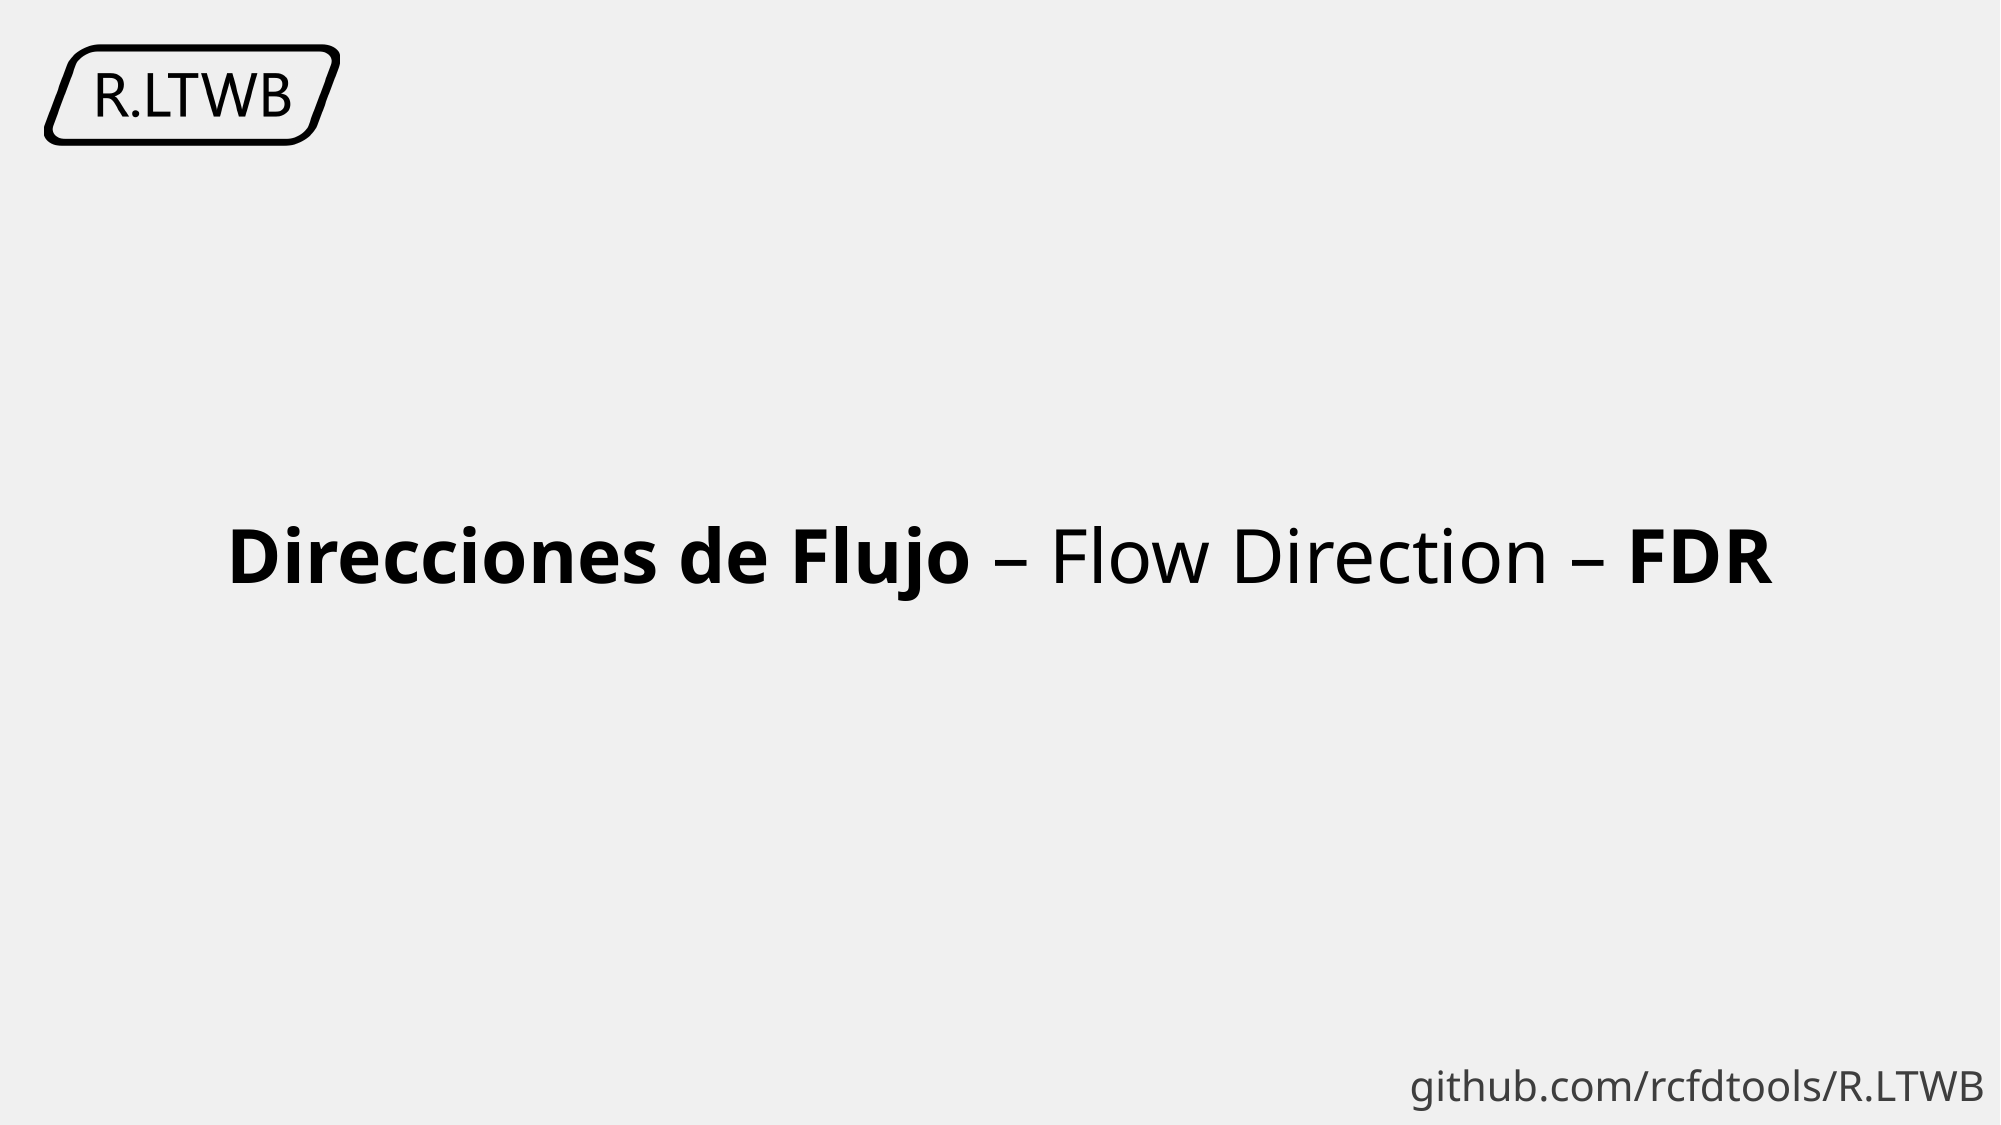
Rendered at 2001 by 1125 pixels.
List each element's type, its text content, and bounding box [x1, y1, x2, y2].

title Direcciones de Flujo – Flow Direction – FDR [180, 511, 1820, 614]
picture [44, 44, 340, 146]
text_box github.com/rcfdtools/R.LTWB [0, 1051, 2000, 1125]
